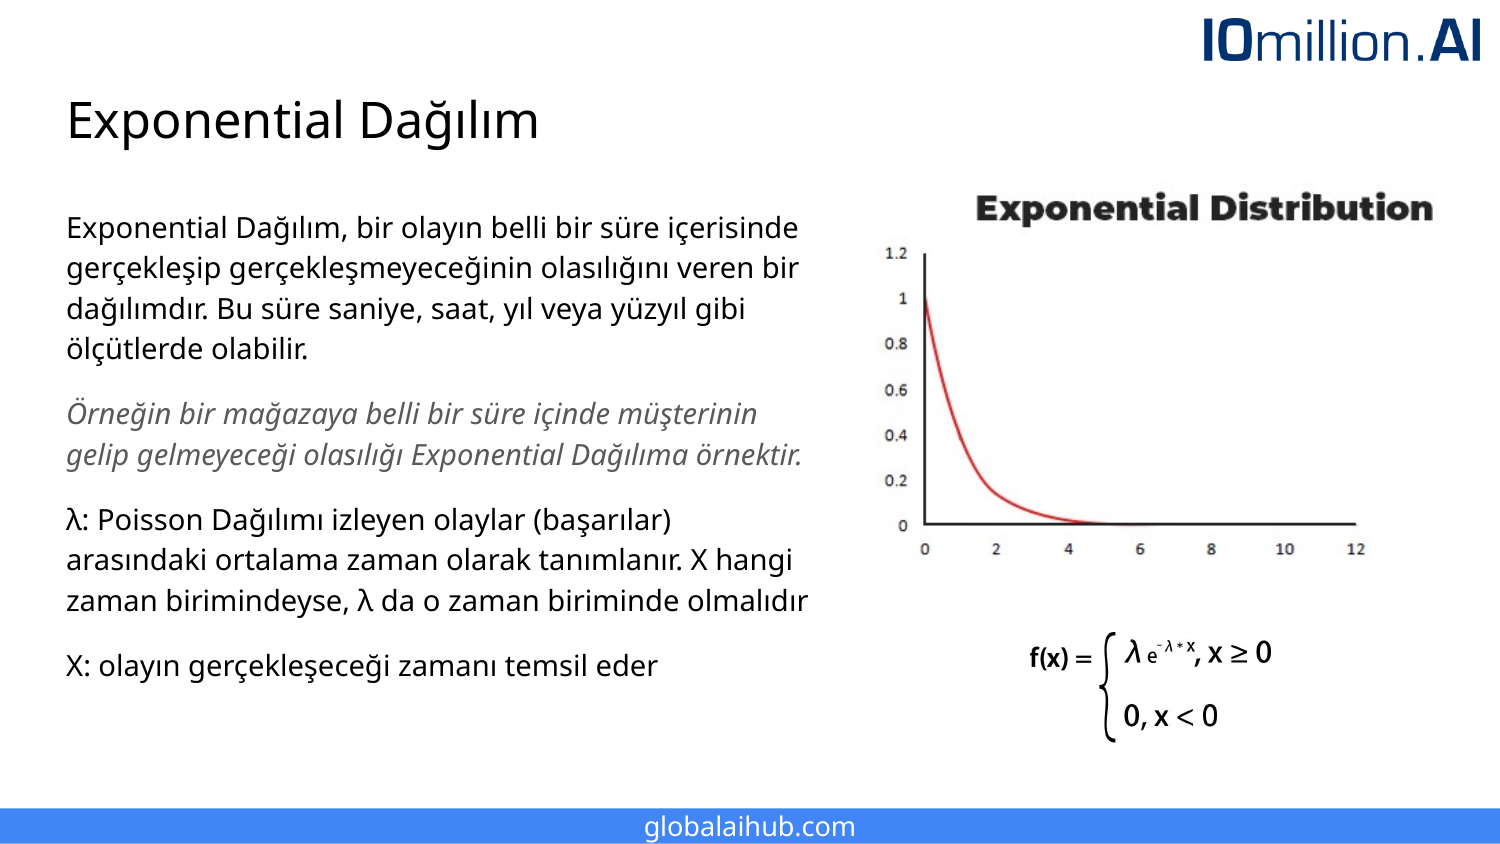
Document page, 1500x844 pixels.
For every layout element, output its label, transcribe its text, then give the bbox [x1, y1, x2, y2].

title Exponential Dağılım [51, 72, 1449, 167]
picture [1024, 615, 1287, 750]
picture [1204, 18, 1480, 61]
picture [861, 180, 1450, 567]
list Exponential Dağılım, bir olayın belli bir süre içerisinde gerçekleşip gerçekleşmeyeceğinin olasılığını veren bir dağılımdır. Bu süre saniye, saat, yıl veya yüzyıl gibi ölçütlerde olabilir. Örneğin bir mağazaya belli bir süre içinde müşterinin gelip gelmeyeceği olasılığı Exponential Dağılıma örnektir. λ: Poisson Dağılımı izleyen olaylar (başarılar) arasındaki ortalama zaman olarak tanımlanır. X hangi zaman birimindeyse, λ da o zaman biriminde olmalıdır X: olayın gerçekleşeceği zamanı temsil eder [51, 189, 833, 773]
